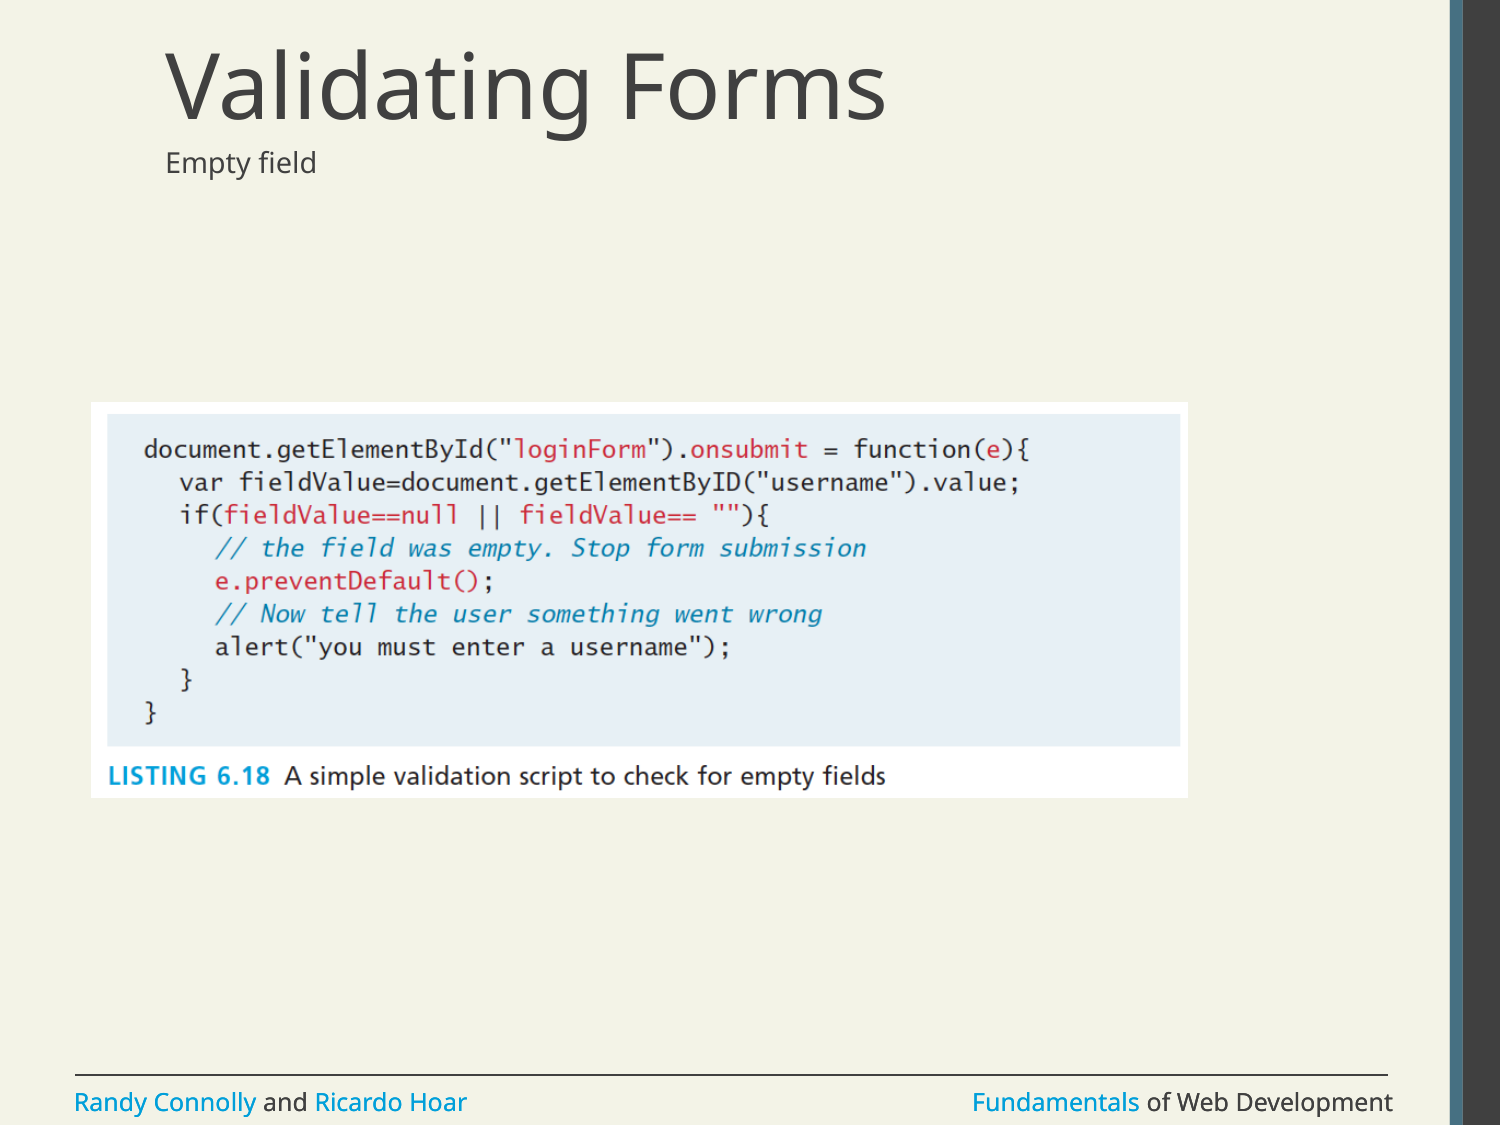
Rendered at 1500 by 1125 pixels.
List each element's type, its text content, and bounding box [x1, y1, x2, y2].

list Empty field [150, 137, 1200, 188]
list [91, 212, 1188, 988]
title Validating Forms [150, 20, 1425, 188]
